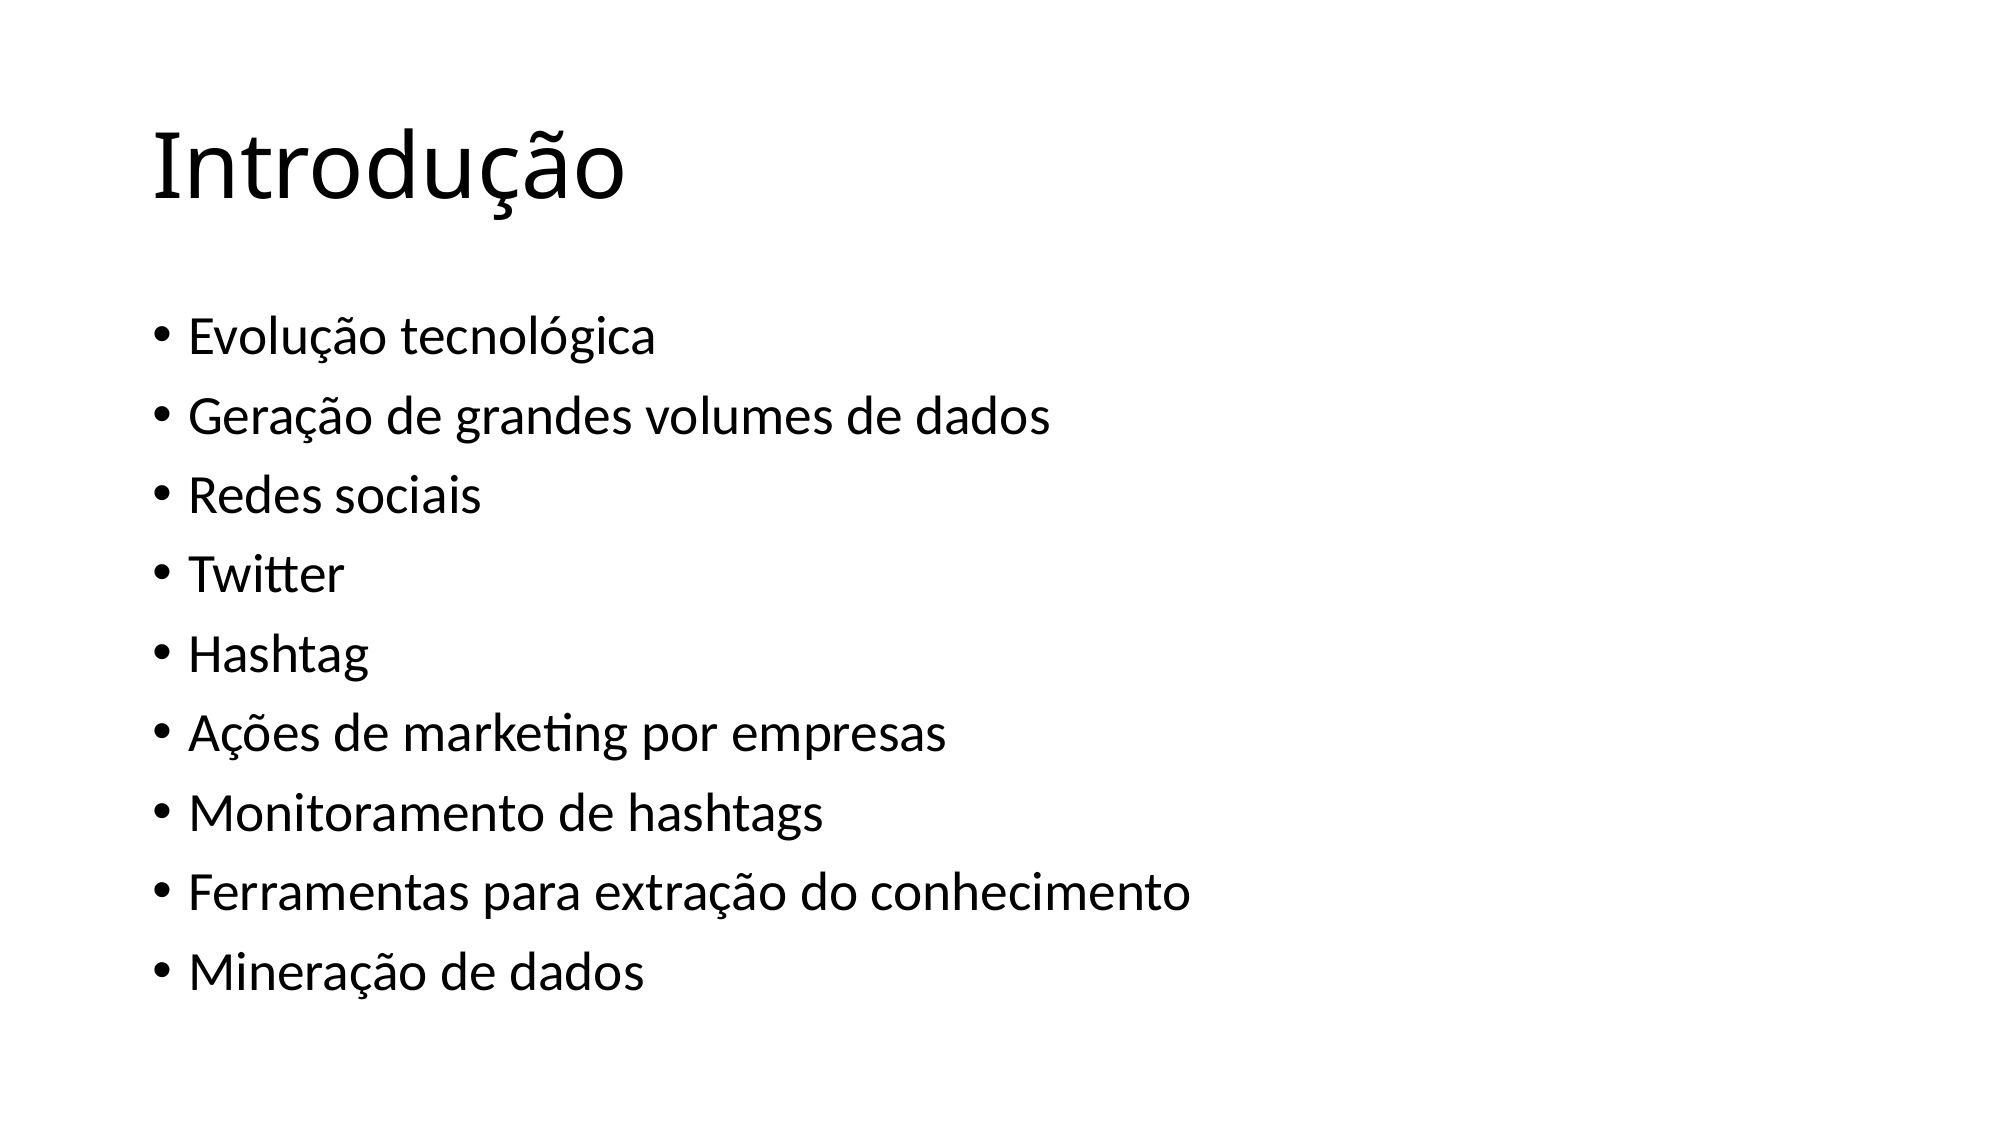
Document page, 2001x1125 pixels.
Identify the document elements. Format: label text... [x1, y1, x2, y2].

title Introdução [137, 59, 1863, 278]
list Evolução tecnológica Geração de grandes volumes de dados Redes sociais Twitter Hashtag Ações de marketing por empresas Monitoramento de hashtags Ferramentas para extração do conhecimento Mineração de dados [137, 299, 1863, 1014]
